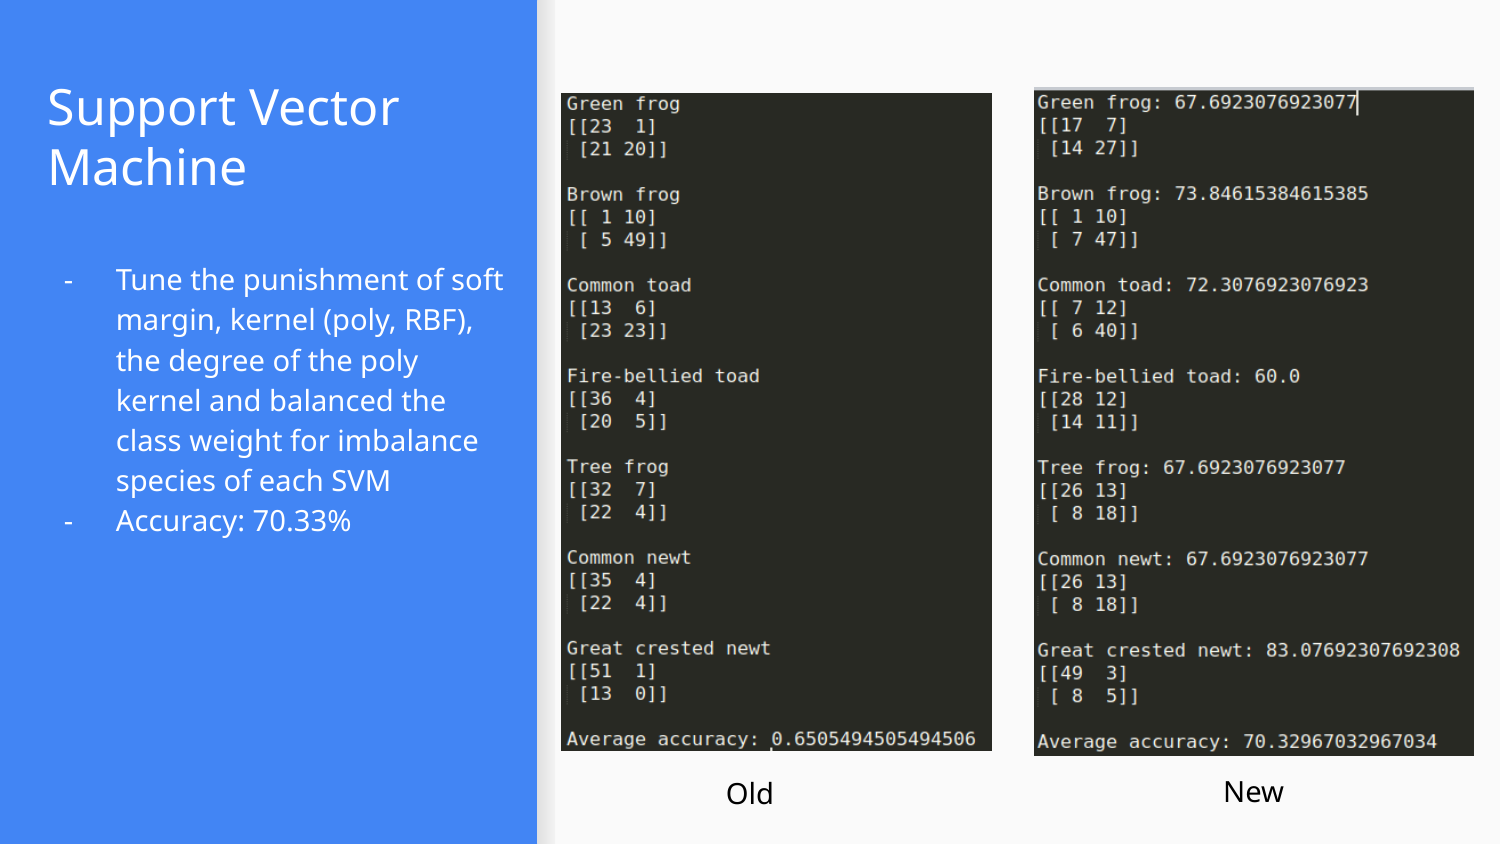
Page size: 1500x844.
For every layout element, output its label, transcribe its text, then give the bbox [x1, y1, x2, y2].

text_box Old [691, 760, 808, 793]
list Tune the punishment of soft margin, kernel (poly, RBF), the degree of the poly kernel and balanced the class weight for imbalance species of each SVM Accuracy: 70.33% [25, 241, 526, 761]
picture [1034, 87, 1474, 756]
text_box New [1201, 764, 1306, 794]
title Support Vector Machine [32, 0, 519, 211]
picture [561, 92, 992, 751]
